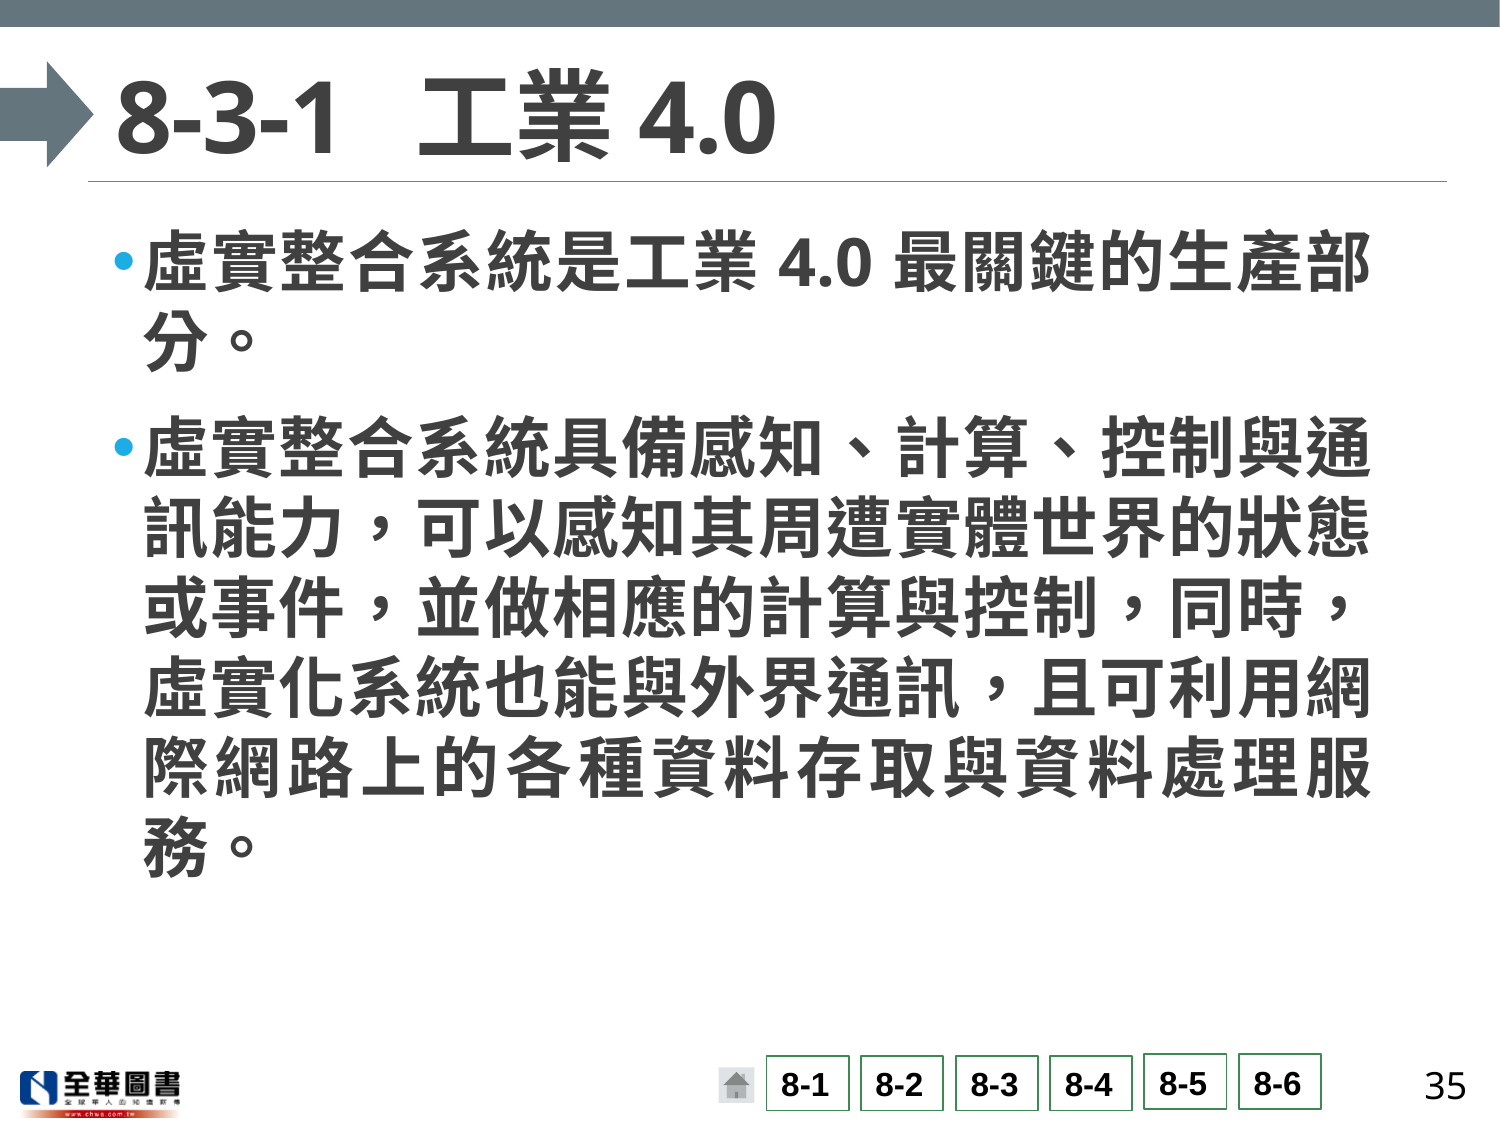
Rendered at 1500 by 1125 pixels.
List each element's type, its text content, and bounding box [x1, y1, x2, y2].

title 8-3-1 工業4.0 [100, 47, 1447, 182]
slide_number 35 [1320, 1057, 1483, 1118]
list 虛實整合系統是工業4.0最關鍵的生產部分。 虛實整合系統具備感知、計算、控制與通訊能力，可以感知其周遭實體世界的狀態或事件，並做相應的計算與控制，同時，虛實化系統也能與外界通訊，且可利用網際網路上的各種資料存取與資料處理服務。 [112, 212, 1373, 1024]
picture [20, 1071, 180, 1118]
